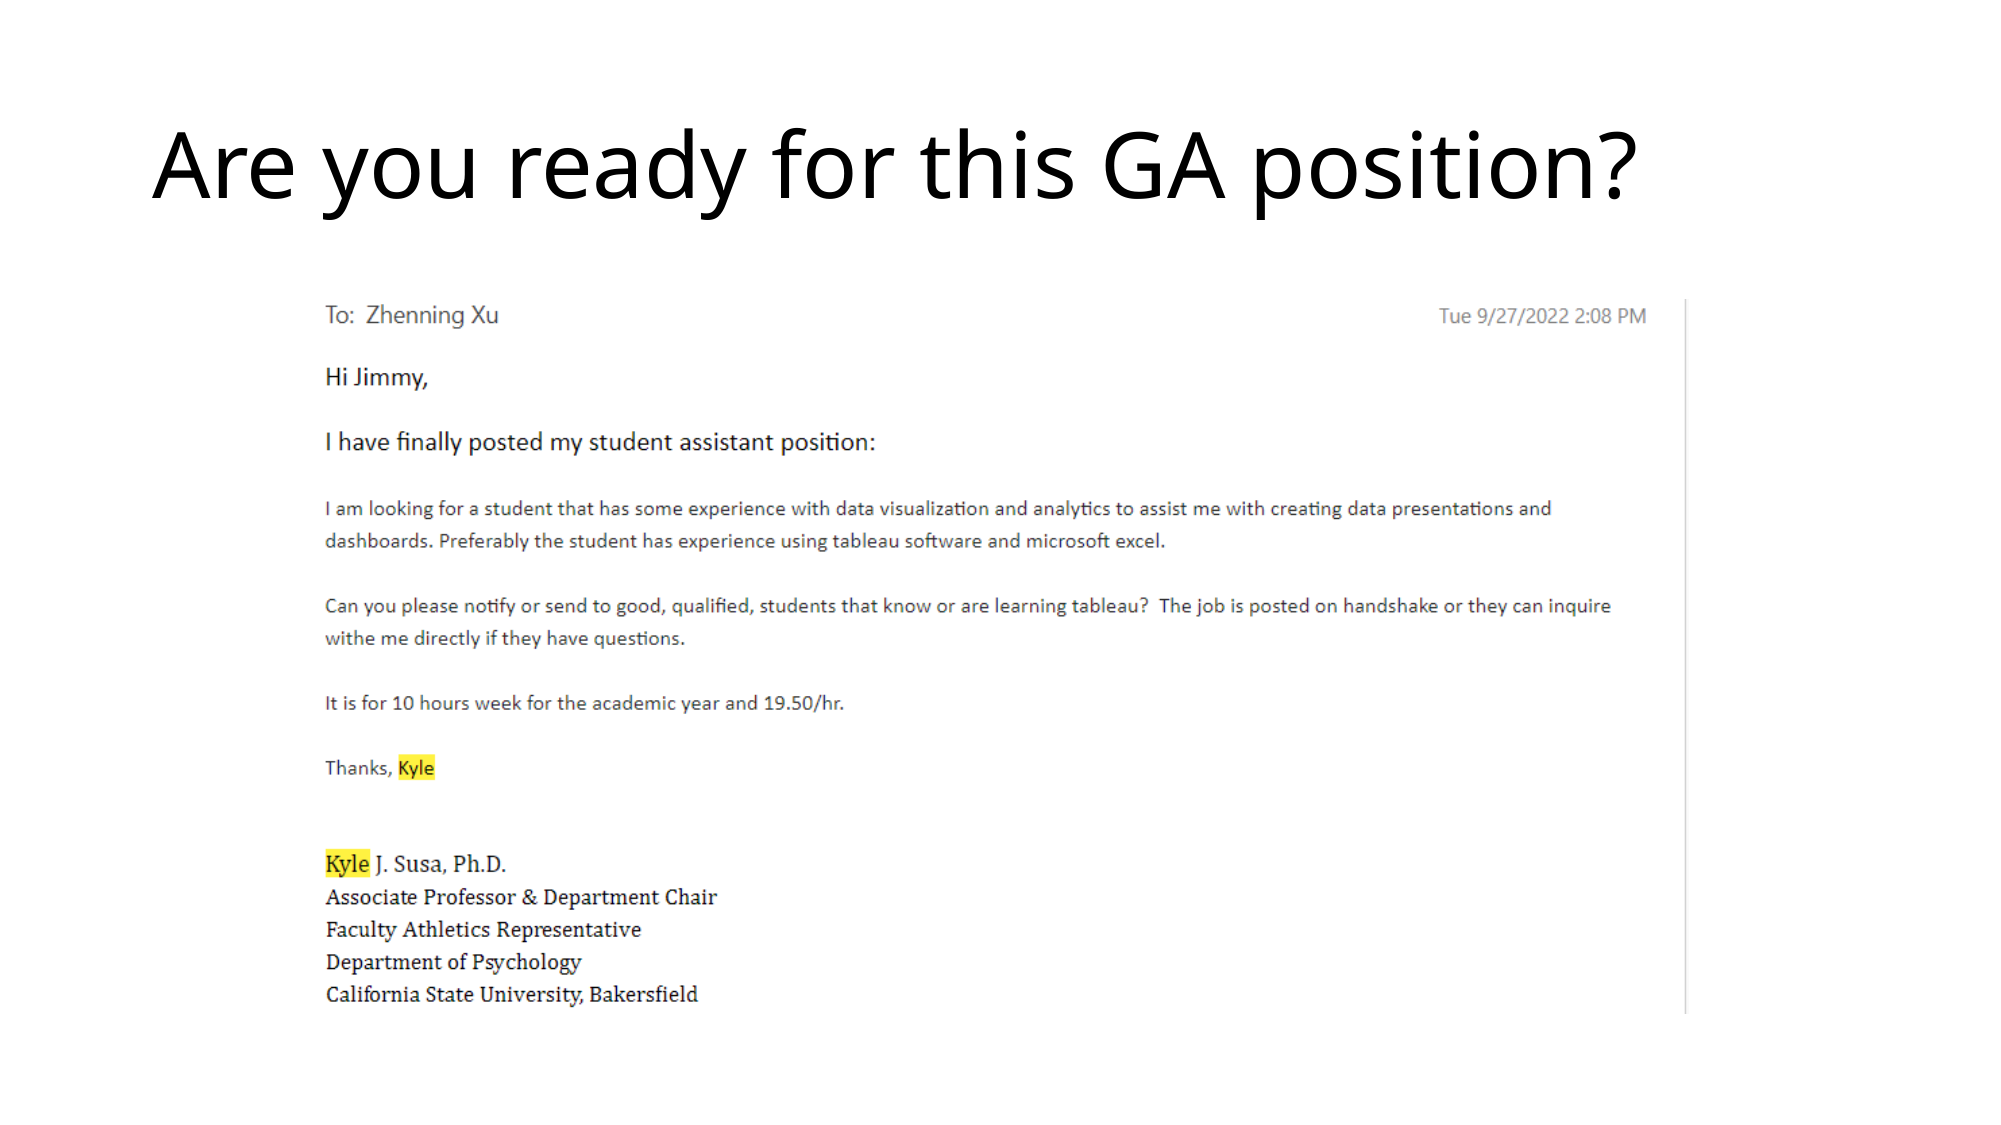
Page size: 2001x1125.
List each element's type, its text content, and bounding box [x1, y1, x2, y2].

title Are you ready for this GA position? [137, 59, 1863, 278]
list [311, 299, 1689, 1014]
